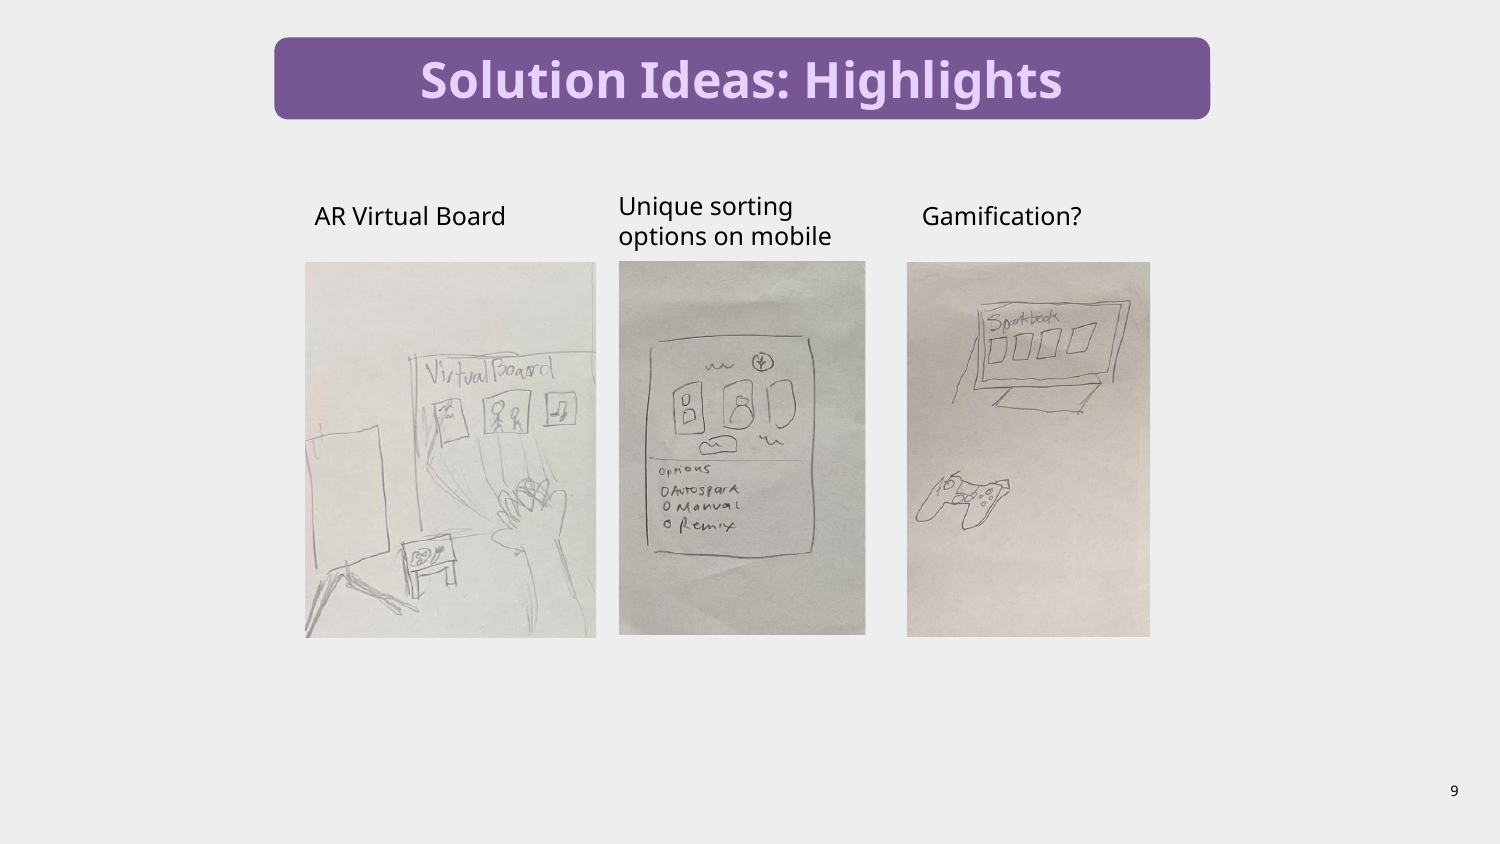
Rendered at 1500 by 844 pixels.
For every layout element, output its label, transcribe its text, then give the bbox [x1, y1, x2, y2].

text_box Unique sorting options on mobile [603, 175, 897, 216]
picture [263, 261, 1151, 638]
text_box AR Virtual Board [299, 185, 593, 225]
text_box Solution Ideas: Highlights [274, 37, 1211, 120]
text_box Gamification? [906, 185, 1201, 225]
